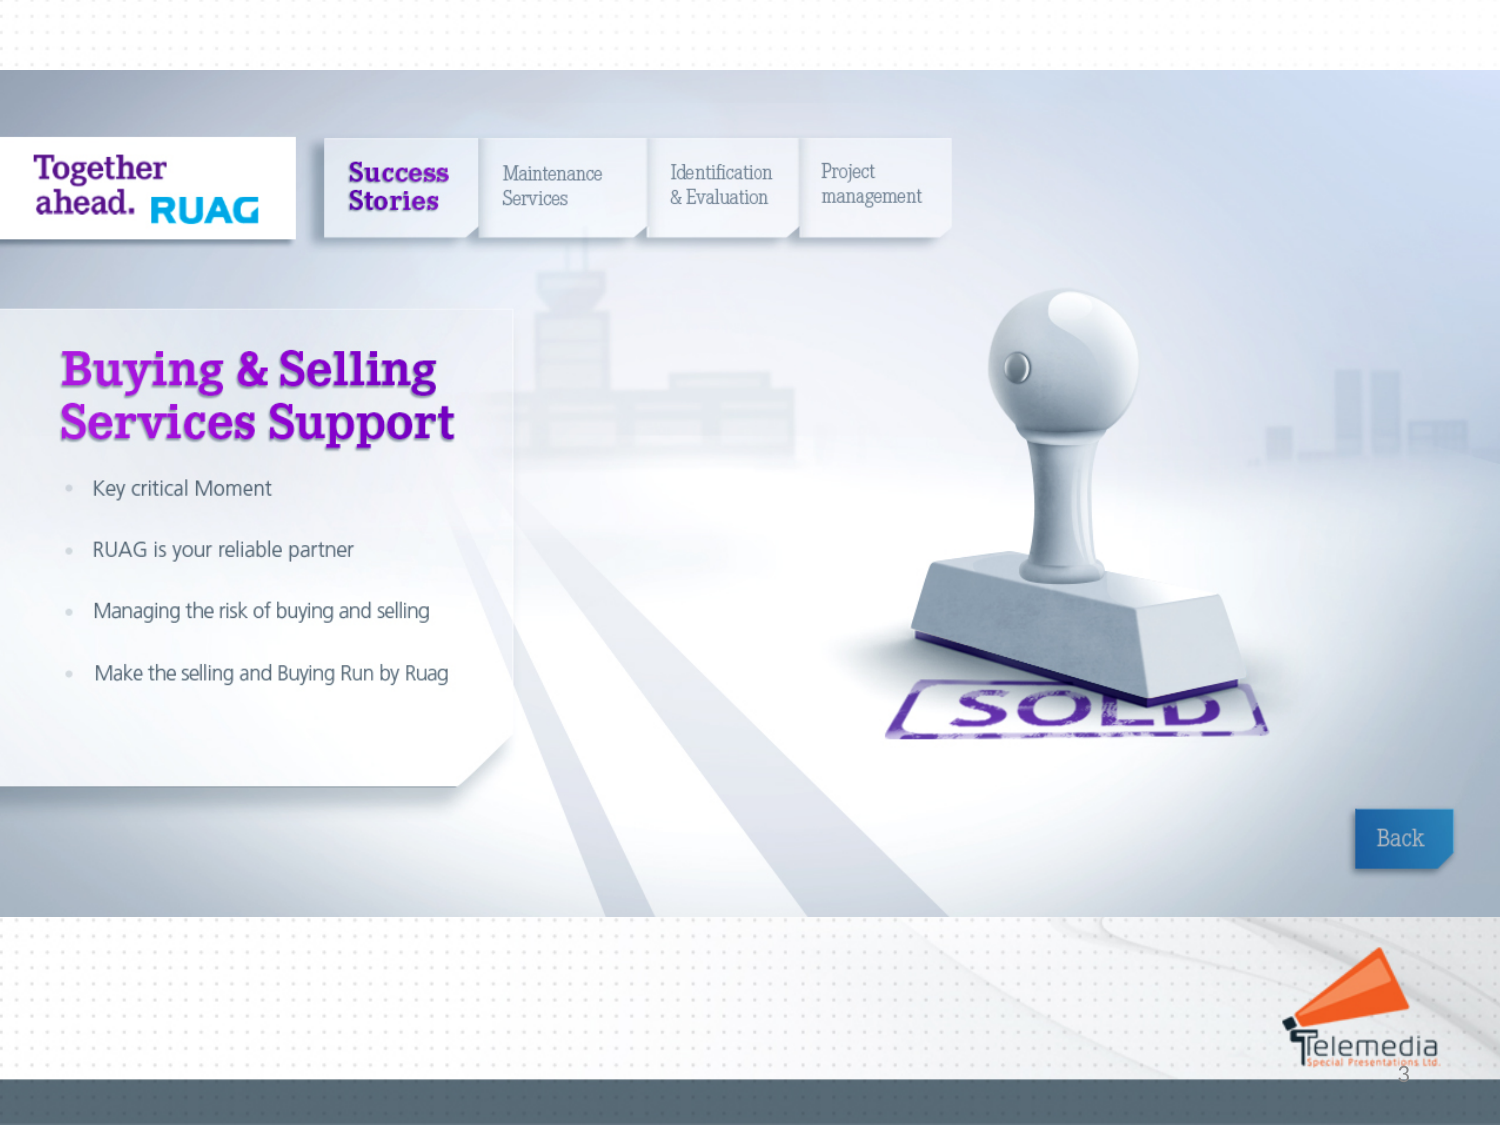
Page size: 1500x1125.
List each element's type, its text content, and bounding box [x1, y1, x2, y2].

slide_number 3 [1074, 1042, 1425, 1103]
picture [0, 0, 1500, 1125]
